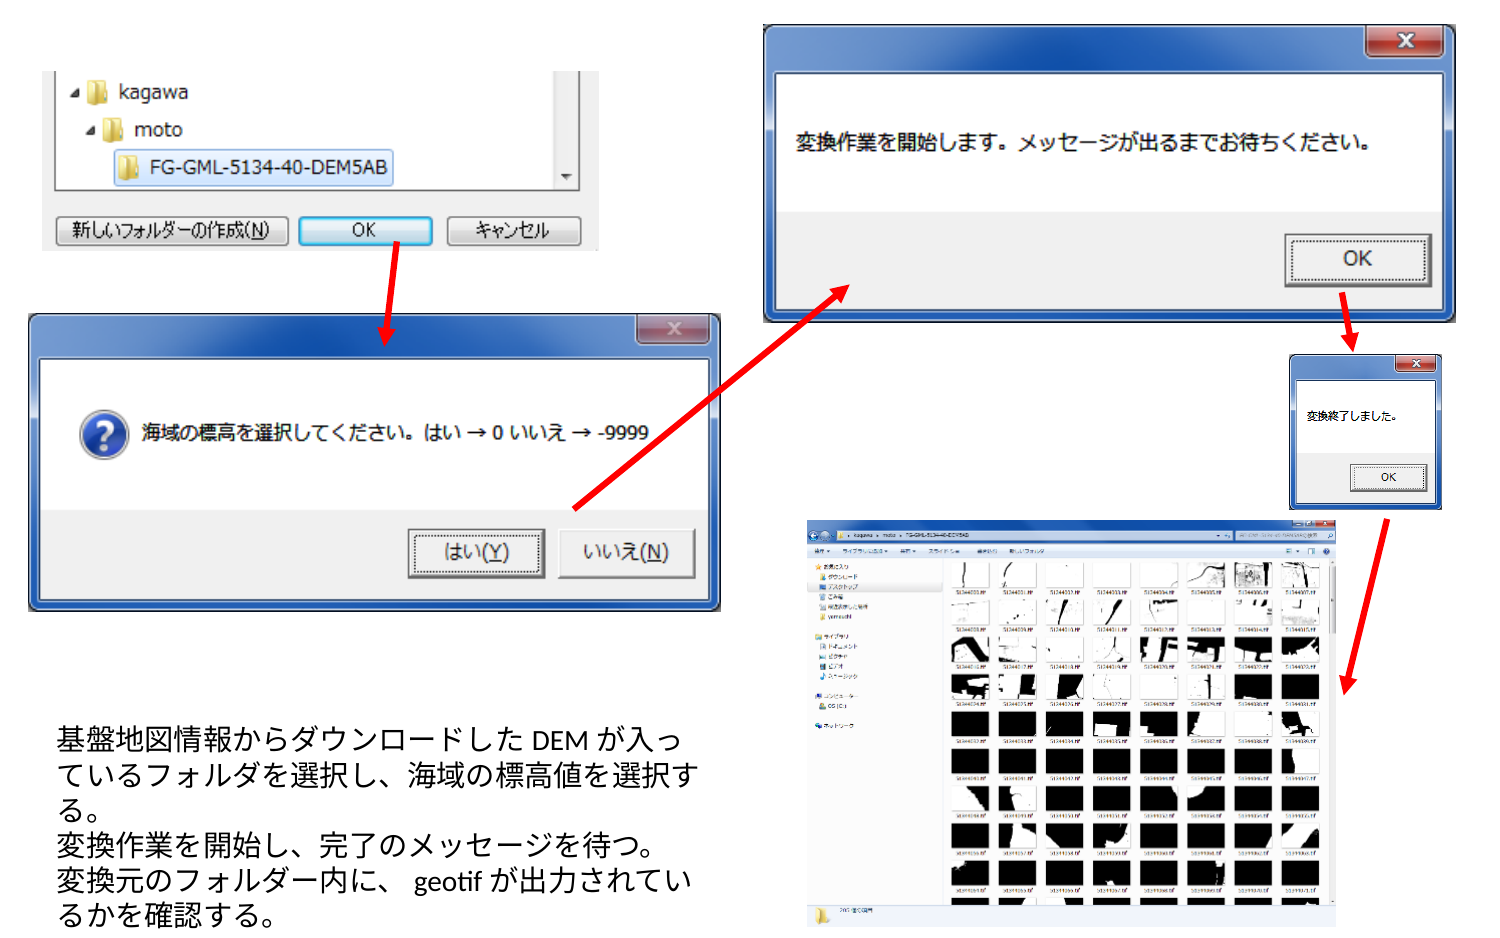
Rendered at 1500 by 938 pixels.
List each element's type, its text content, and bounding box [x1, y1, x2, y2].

picture [28, 313, 721, 612]
picture [763, 24, 1456, 323]
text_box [384, 241, 397, 347]
text_box 基盤地図情報からダウンロードしたDEMが入っているフォルダを選択し、海域の標高値を選択する。 変換作業を開始し、完了のメッセージを待つ。 変換元のフォルダー内に、geotifが出力されているかを確認する。 [42, 714, 721, 938]
picture [1289, 354, 1442, 510]
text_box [573, 284, 850, 510]
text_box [1343, 518, 1388, 696]
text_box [1341, 292, 1354, 353]
picture [807, 520, 1336, 927]
picture [42, 71, 599, 251]
